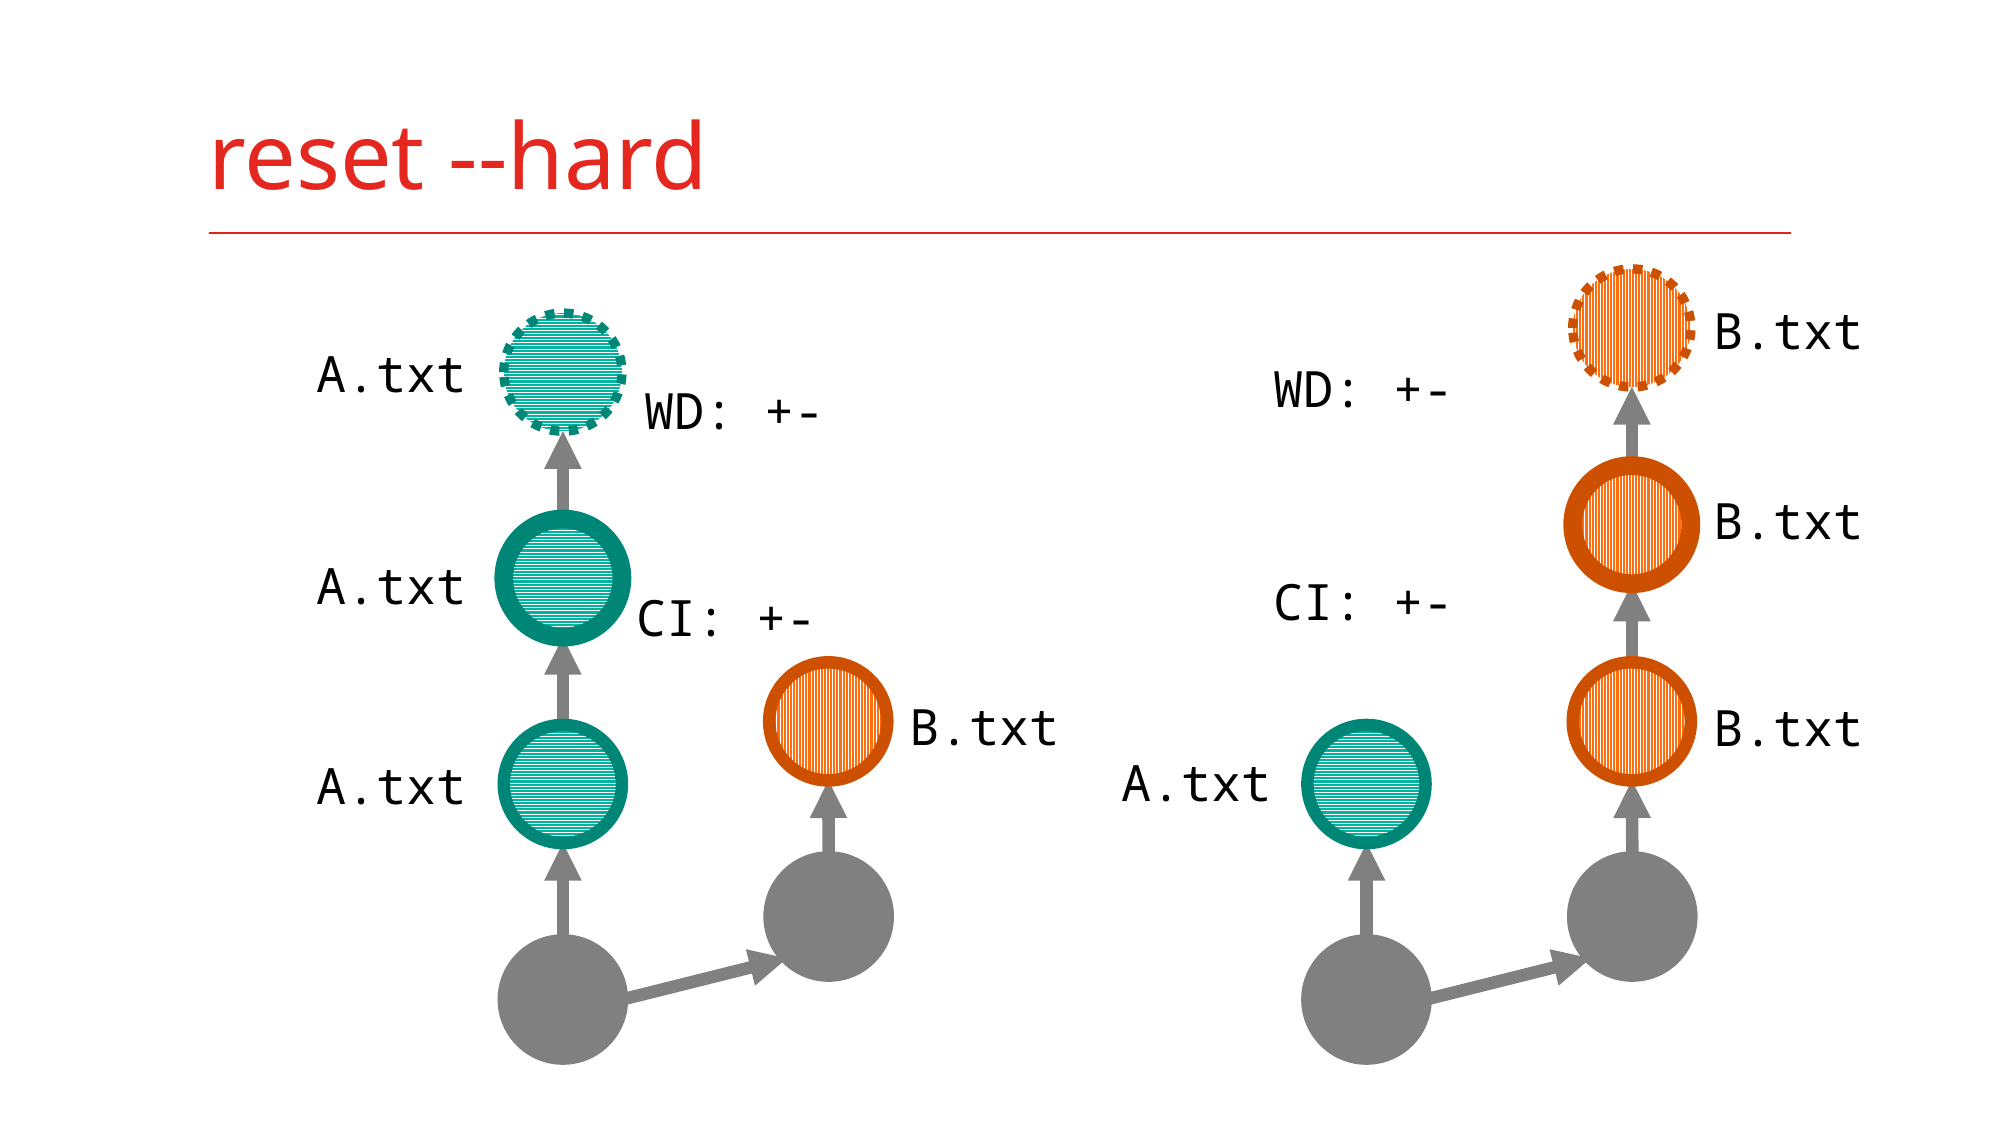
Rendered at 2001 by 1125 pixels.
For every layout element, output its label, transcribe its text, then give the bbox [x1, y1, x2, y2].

text_box [1307, 940, 1426, 1059]
text_box A.txt [286, 334, 498, 410]
text_box [1316, 724, 1426, 844]
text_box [503, 312, 888, 1059]
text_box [1425, 958, 1591, 1000]
title reset --hard [208, 54, 1792, 232]
text_box [1573, 857, 1692, 976]
text_box A.txt [286, 747, 498, 822]
text_box WD: +- [1243, 350, 1469, 425]
text_box B.txt [1683, 482, 1909, 558]
text_box A.txt [286, 546, 498, 622]
text_box B.txt [893, 688, 1105, 763]
text_box [1572, 662, 1683, 781]
text_box B.txt [1683, 291, 1909, 367]
text_box [1572, 268, 1683, 387]
text_box A.txt [1090, 744, 1316, 819]
text_box [1572, 465, 1683, 584]
text_box CI: +- [1243, 563, 1469, 639]
text_box B.txt [1683, 689, 1909, 764]
